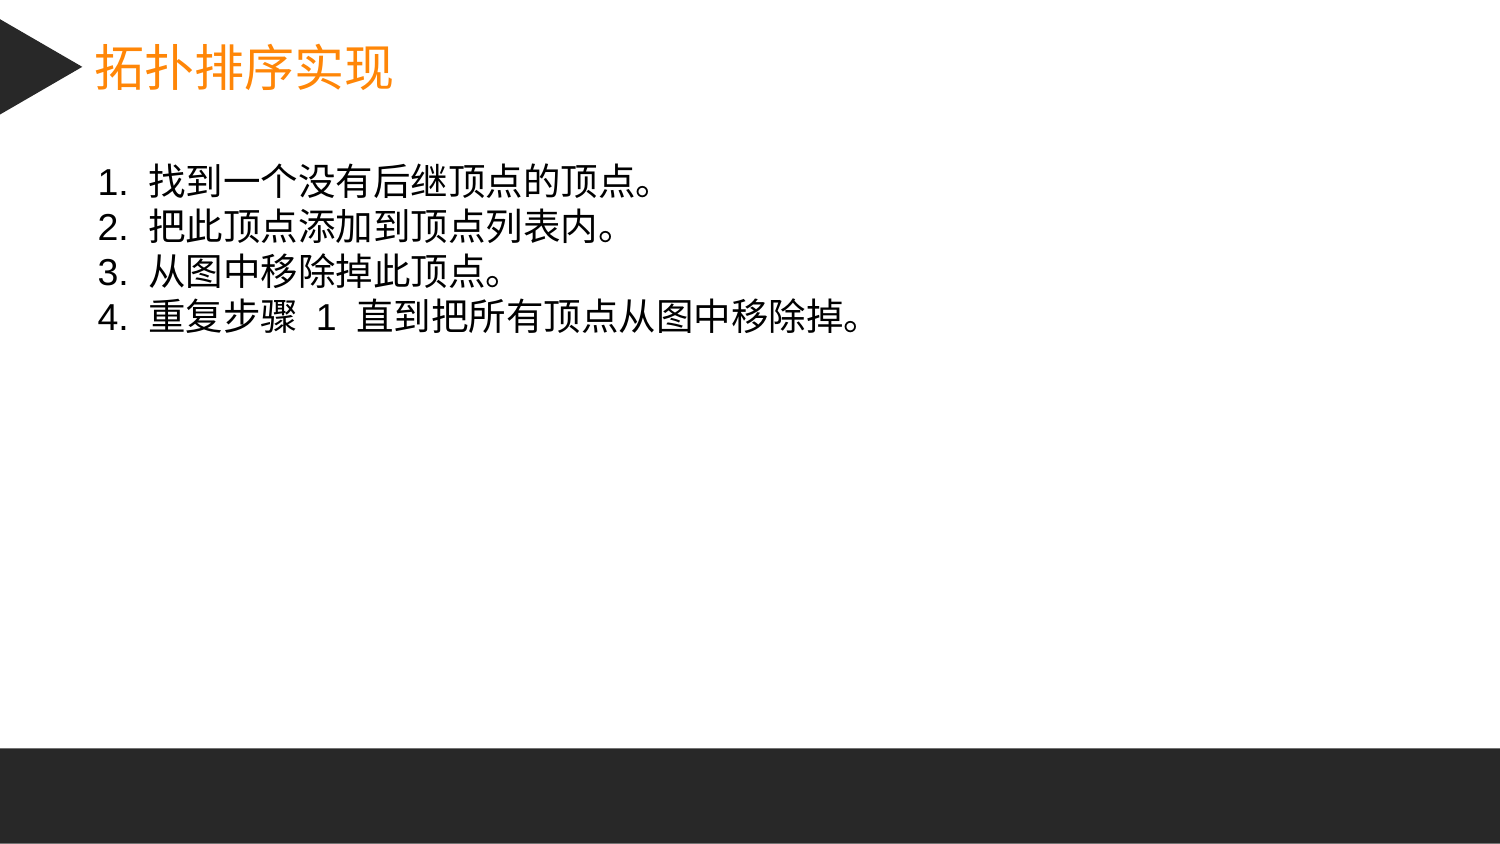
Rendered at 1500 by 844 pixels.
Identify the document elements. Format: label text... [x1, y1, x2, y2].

text_box [0, 19, 83, 115]
text_box 拓扑排序实现 [79, 29, 410, 104]
text_box [0, 748, 1500, 844]
text_box 1. 找到一个没有后继顶点的顶点。 2. 把此顶点添加到顶点列表内。 3. 从图中移除掉此顶点。 4. 重复步骤 1 直到把所有顶点从图中移除掉。 [82, 150, 1010, 345]
